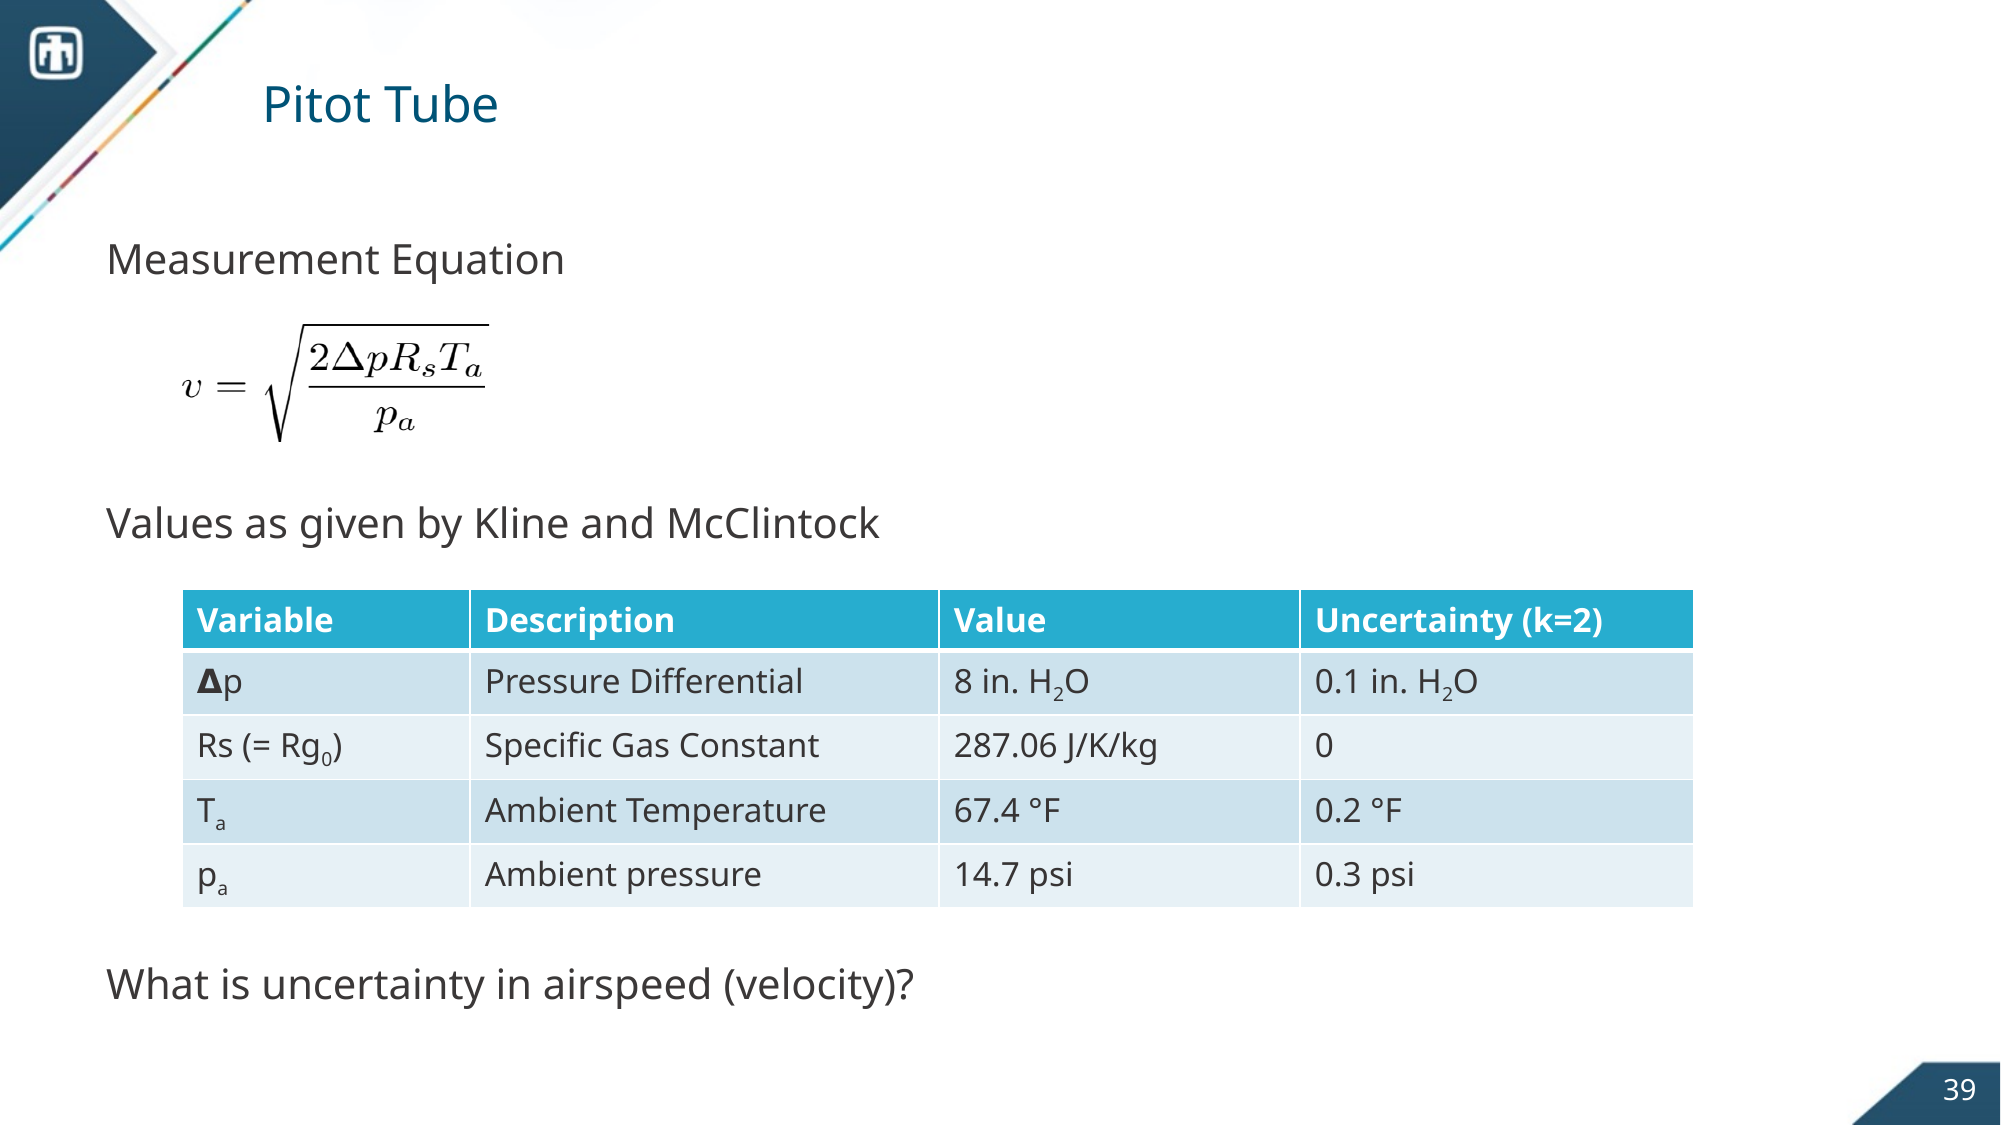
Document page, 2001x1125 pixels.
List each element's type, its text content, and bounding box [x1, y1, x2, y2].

title Pitot Tube [262, 42, 1919, 170]
table_header Value [940, 590, 1299, 648]
table_cell Ta [183, 780, 469, 843]
list Measurement Equation Values as given by Kline and McClintock What is uncertainty in airspeed (velocity)? [106, 231, 1919, 1062]
table_cell Rs (= Rg0) [183, 716, 469, 779]
table_cell 67.4 °F [940, 780, 1299, 843]
table_header Variable [183, 590, 469, 648]
table_cell 287.06 J/K/kg [940, 716, 1299, 779]
picture [0, 0, 2001, 1125]
table_cell 0 [1301, 716, 1693, 779]
slide_number 39 [1919, 1061, 2000, 1122]
table_cell 14.7 psi [940, 845, 1299, 907]
table_cell Pressure Differential [471, 653, 938, 714]
table_cell 0.1 in. H2O [1301, 653, 1693, 714]
table_cell Ambient Temperature [471, 780, 938, 843]
table_cell pa [183, 845, 469, 907]
table_cell 0.3 psi [1301, 845, 1693, 907]
table_cell 8 in. H2O [940, 653, 1299, 714]
table_header Description [471, 590, 938, 648]
table_cell Ambient pressure [471, 845, 938, 907]
table_cell Specific Gas Constant [471, 716, 938, 779]
table_header Uncertainty (k=2) [1301, 590, 1693, 648]
table_cell 0.2 °F [1301, 780, 1693, 843]
table_cell 𝝙p [183, 653, 469, 714]
